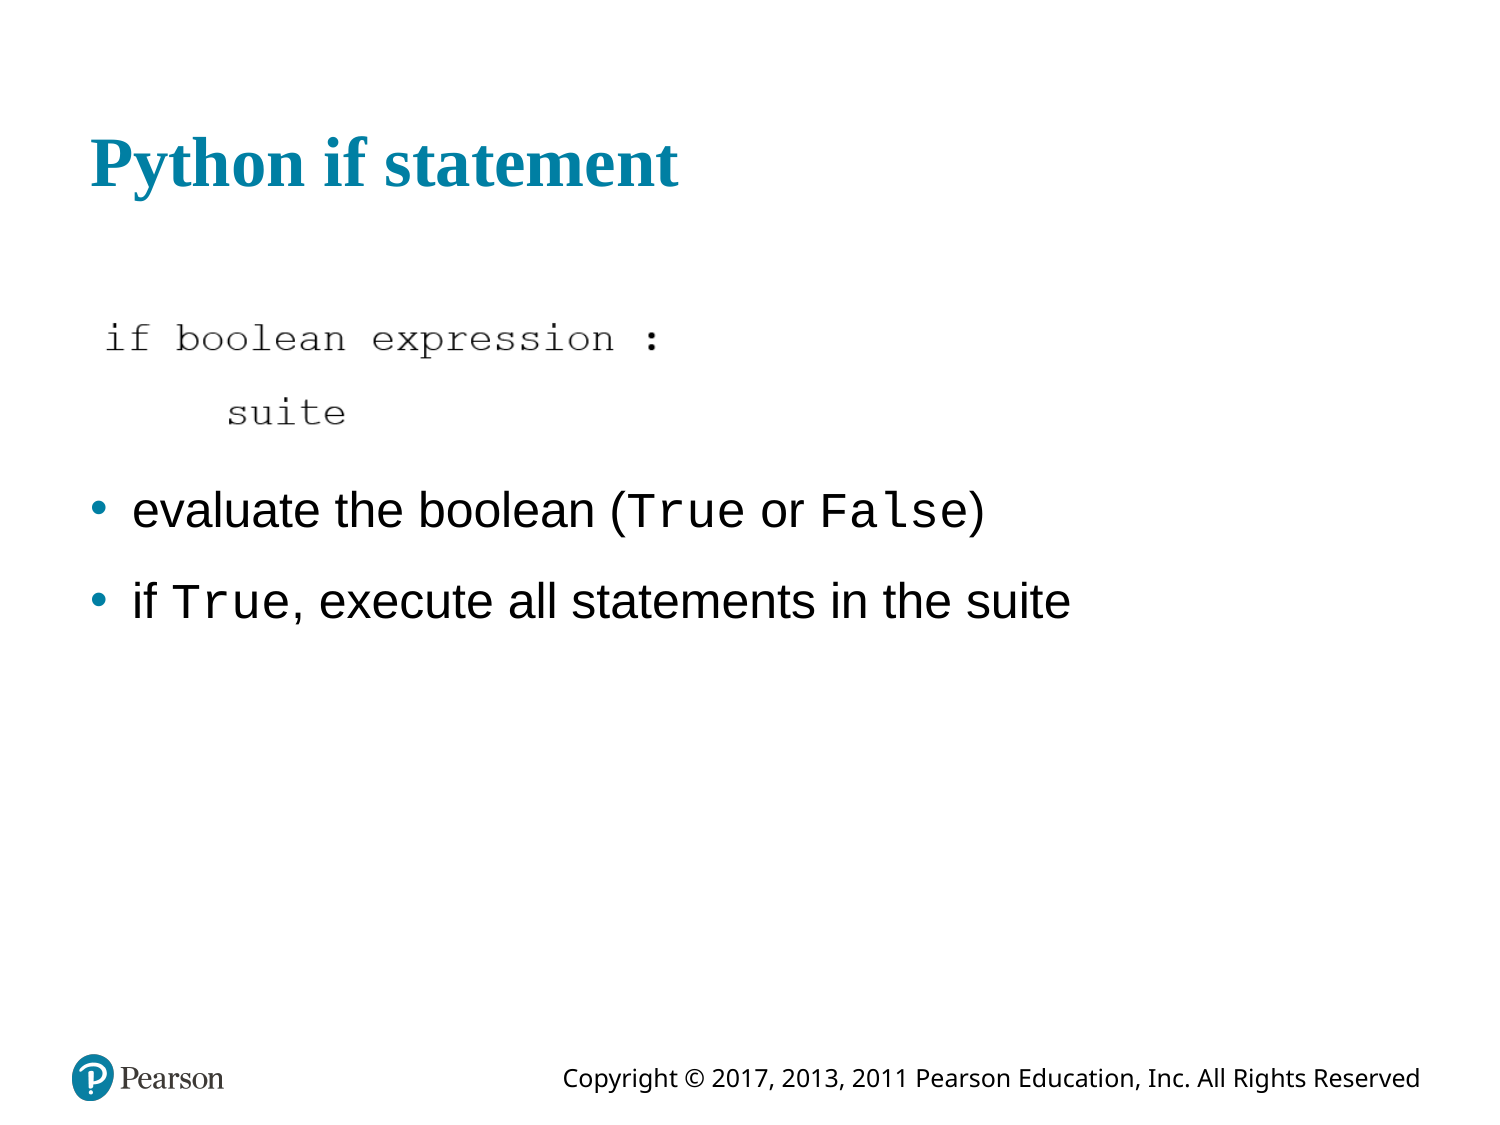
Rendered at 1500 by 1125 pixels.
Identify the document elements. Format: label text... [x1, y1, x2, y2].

picture [87, 288, 894, 488]
picture [72, 1054, 88, 1070]
title Python if statement [75, 35, 1425, 216]
list evaluate the boolean (True or False) if True, execute all statements in the suite [75, 462, 1425, 675]
picture [80, 1063, 106, 1088]
picture [98, 1054, 224, 1101]
picture [72, 1087, 83, 1101]
